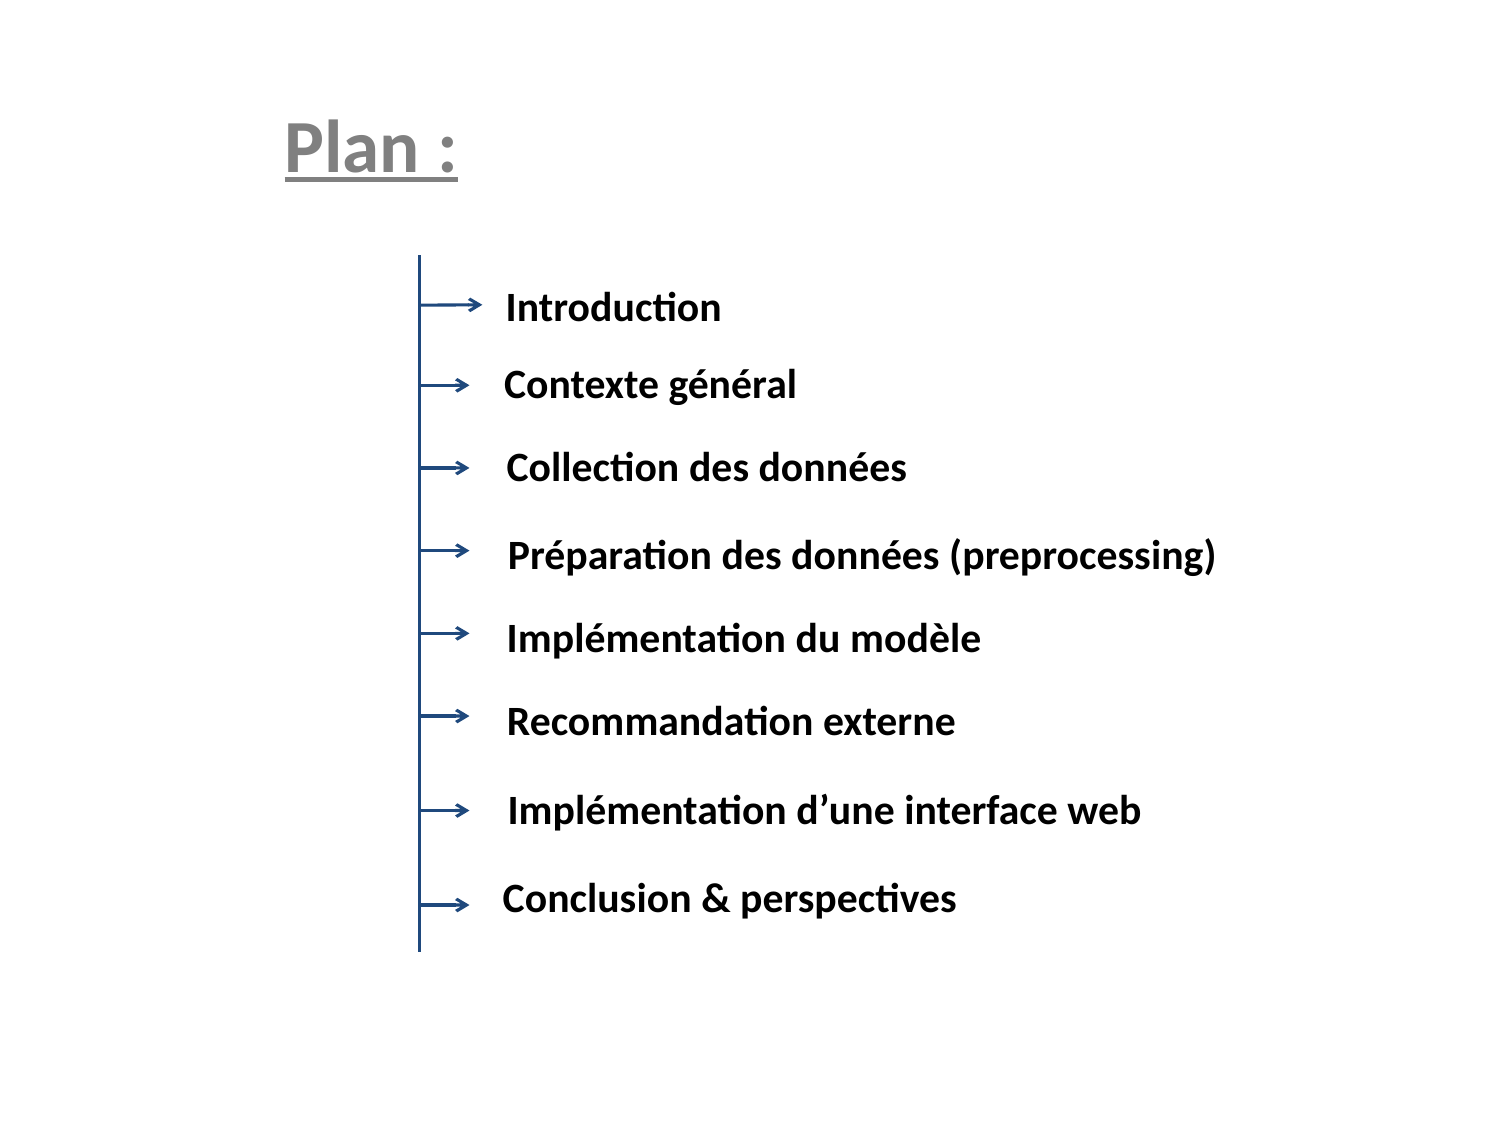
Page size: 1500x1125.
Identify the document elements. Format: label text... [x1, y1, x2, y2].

text_box Collection des données [491, 432, 923, 498]
text_box Plan : [269, 89, 474, 195]
text_box Contexte général [479, 349, 813, 415]
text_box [418, 255, 470, 953]
text_box Introduction [482, 272, 738, 338]
text_box Conclusion & perspectives [487, 863, 973, 928]
text_box Recommandation externe [492, 685, 972, 751]
text_box Préparation des données (preprocessing) [493, 520, 1233, 586]
text_box Implémentation d’une interface web [492, 775, 1158, 840]
text_box Implémentation du modèle [491, 603, 997, 668]
